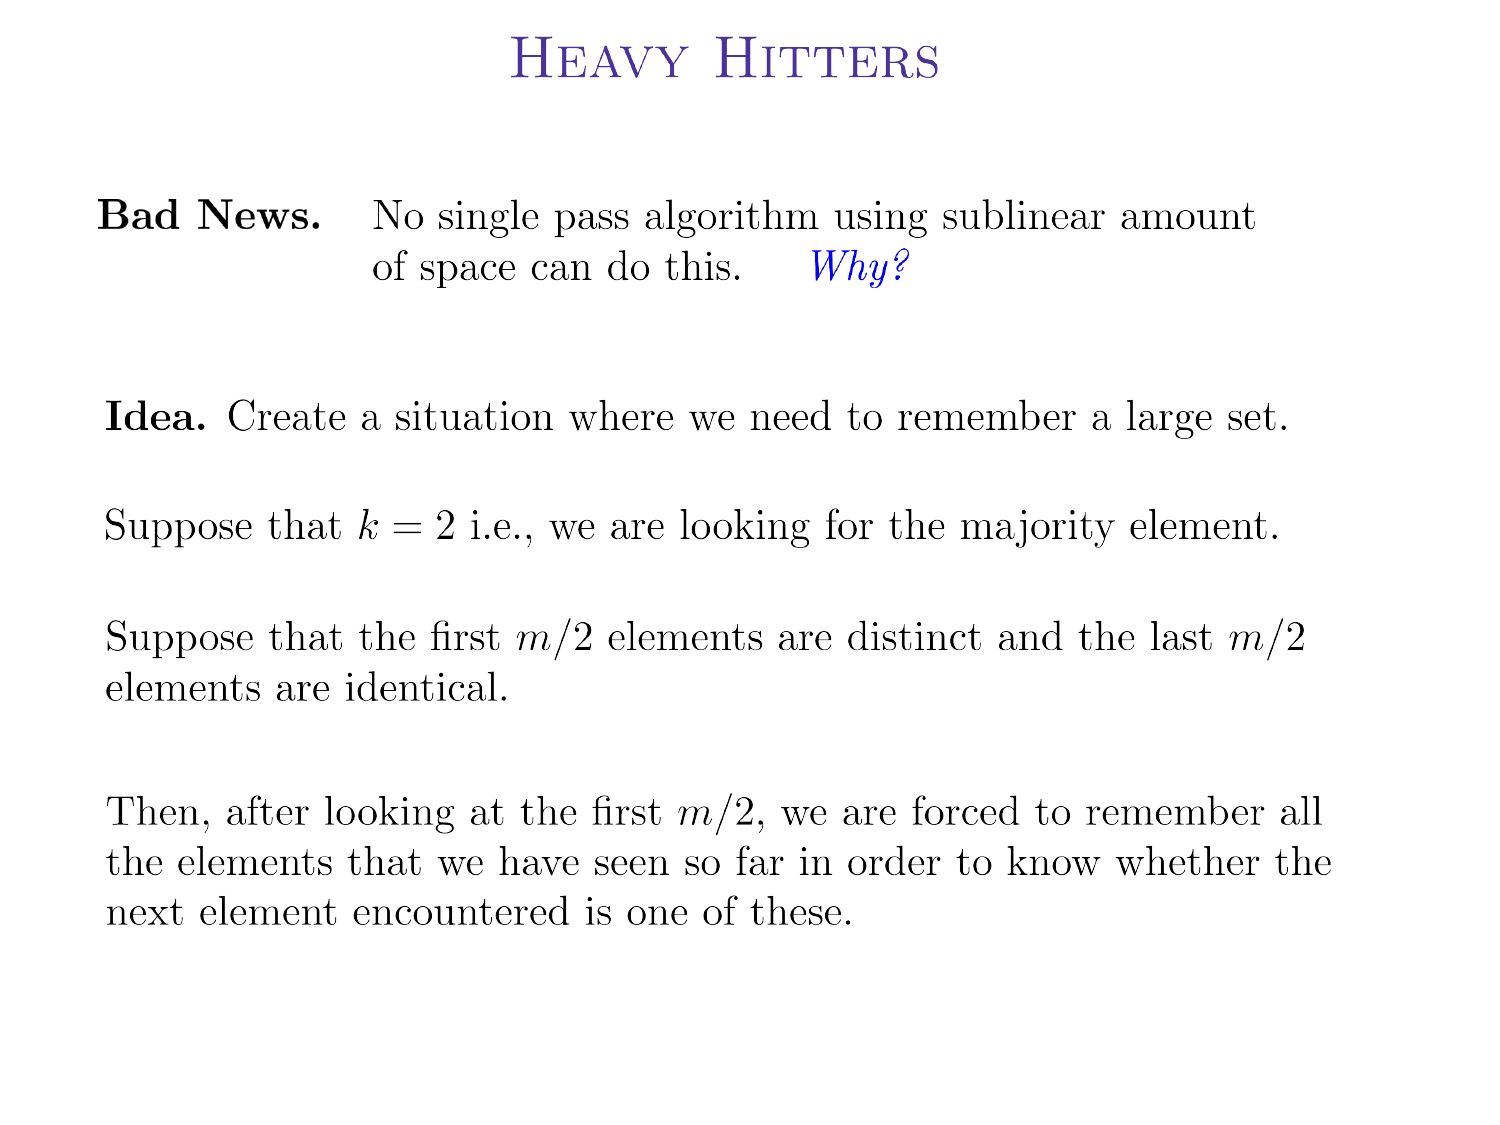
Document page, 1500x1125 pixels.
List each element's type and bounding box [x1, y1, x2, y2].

picture [372, 199, 1256, 288]
picture [106, 508, 1277, 548]
picture [105, 399, 1287, 439]
picture [510, 36, 938, 78]
picture [105, 618, 1304, 701]
picture [105, 793, 1332, 926]
picture [97, 199, 319, 229]
